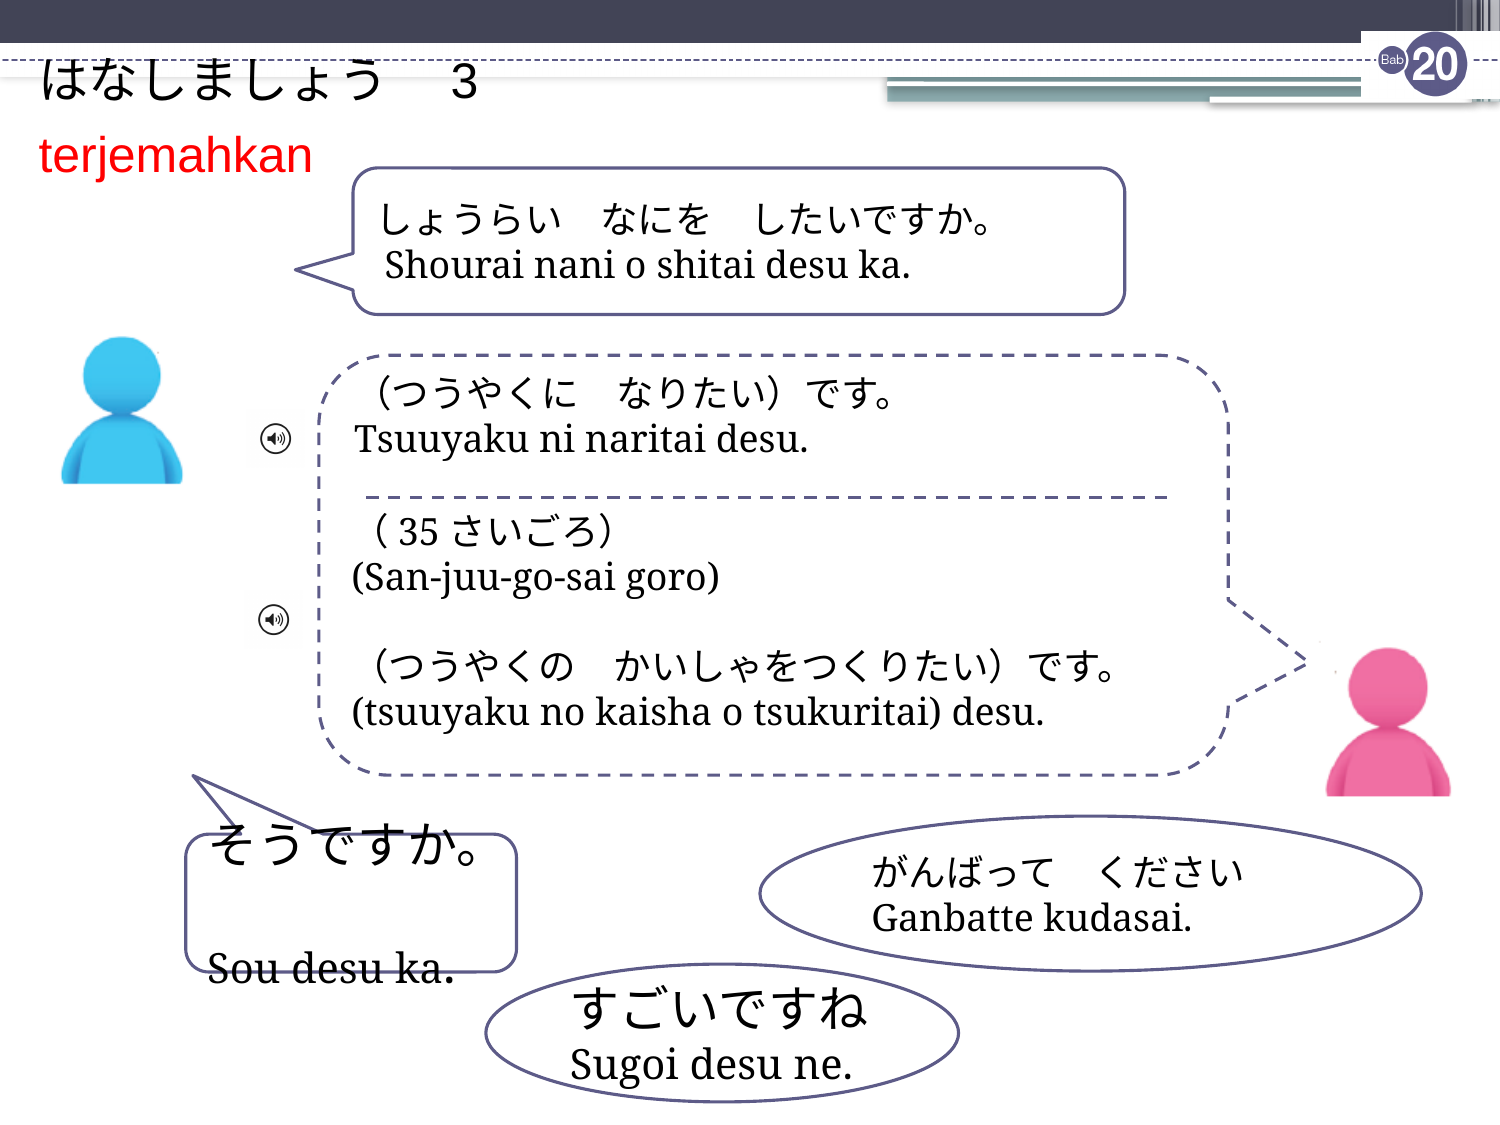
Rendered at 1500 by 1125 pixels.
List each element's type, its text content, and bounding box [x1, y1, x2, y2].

picture [243, 589, 304, 650]
picture [245, 408, 306, 469]
text_box がんばって ください Ganbatte kudasai. [758, 814, 1423, 973]
text_box すごいですね Sugoi desu ne. [484, 962, 961, 1104]
text_box （35さいごろ） (San-juu-go-sai goro) （つうやくの かいしゃをつくりたい）です。 (tsuuyaku no kaisha o tsukuritai) desu. [336, 501, 1247, 741]
picture [39, 324, 192, 492]
picture [1309, 632, 1459, 807]
text_box （つうやくに なりたい）です。 Tsuuyaku ni naritai desu. [317, 353, 1230, 777]
text_box そうですか。 Sou desu ka. [184, 774, 519, 974]
text_box （つうやくに なりたい）です。 Tsuuyaku ni naritai desu. [1247, 612, 1303, 698]
text_box はなしましょう 3 terjemahkan [23, 108, 1319, 210]
text_box しょうらい なにを したいですか。 Shourai nani o shitai desu ka. [293, 210, 1127, 317]
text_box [0, 31, 1500, 99]
